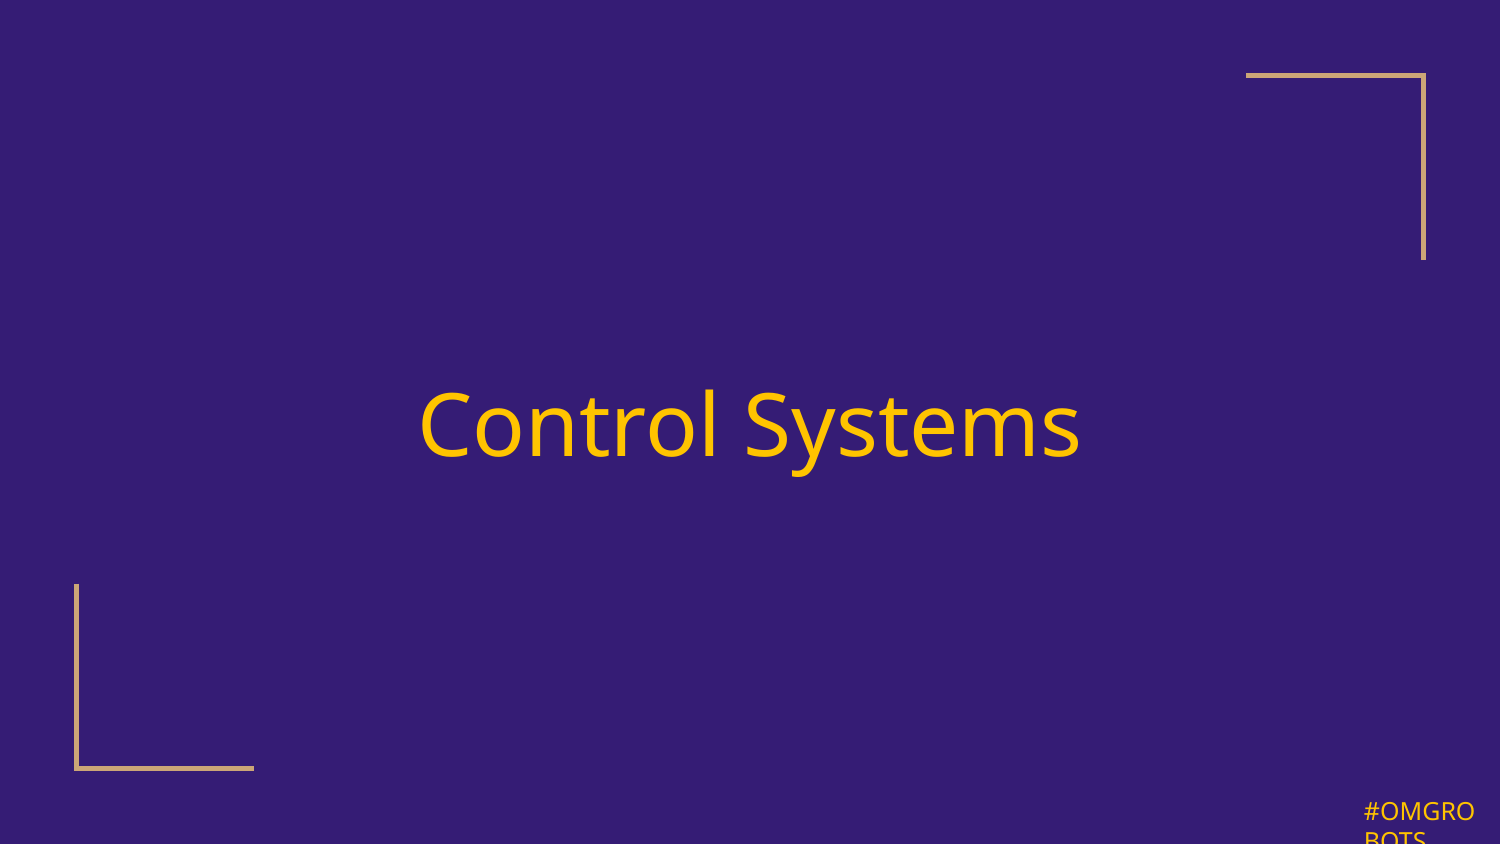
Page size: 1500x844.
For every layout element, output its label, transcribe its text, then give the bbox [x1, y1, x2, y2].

title Control Systems [126, 296, 1374, 548]
